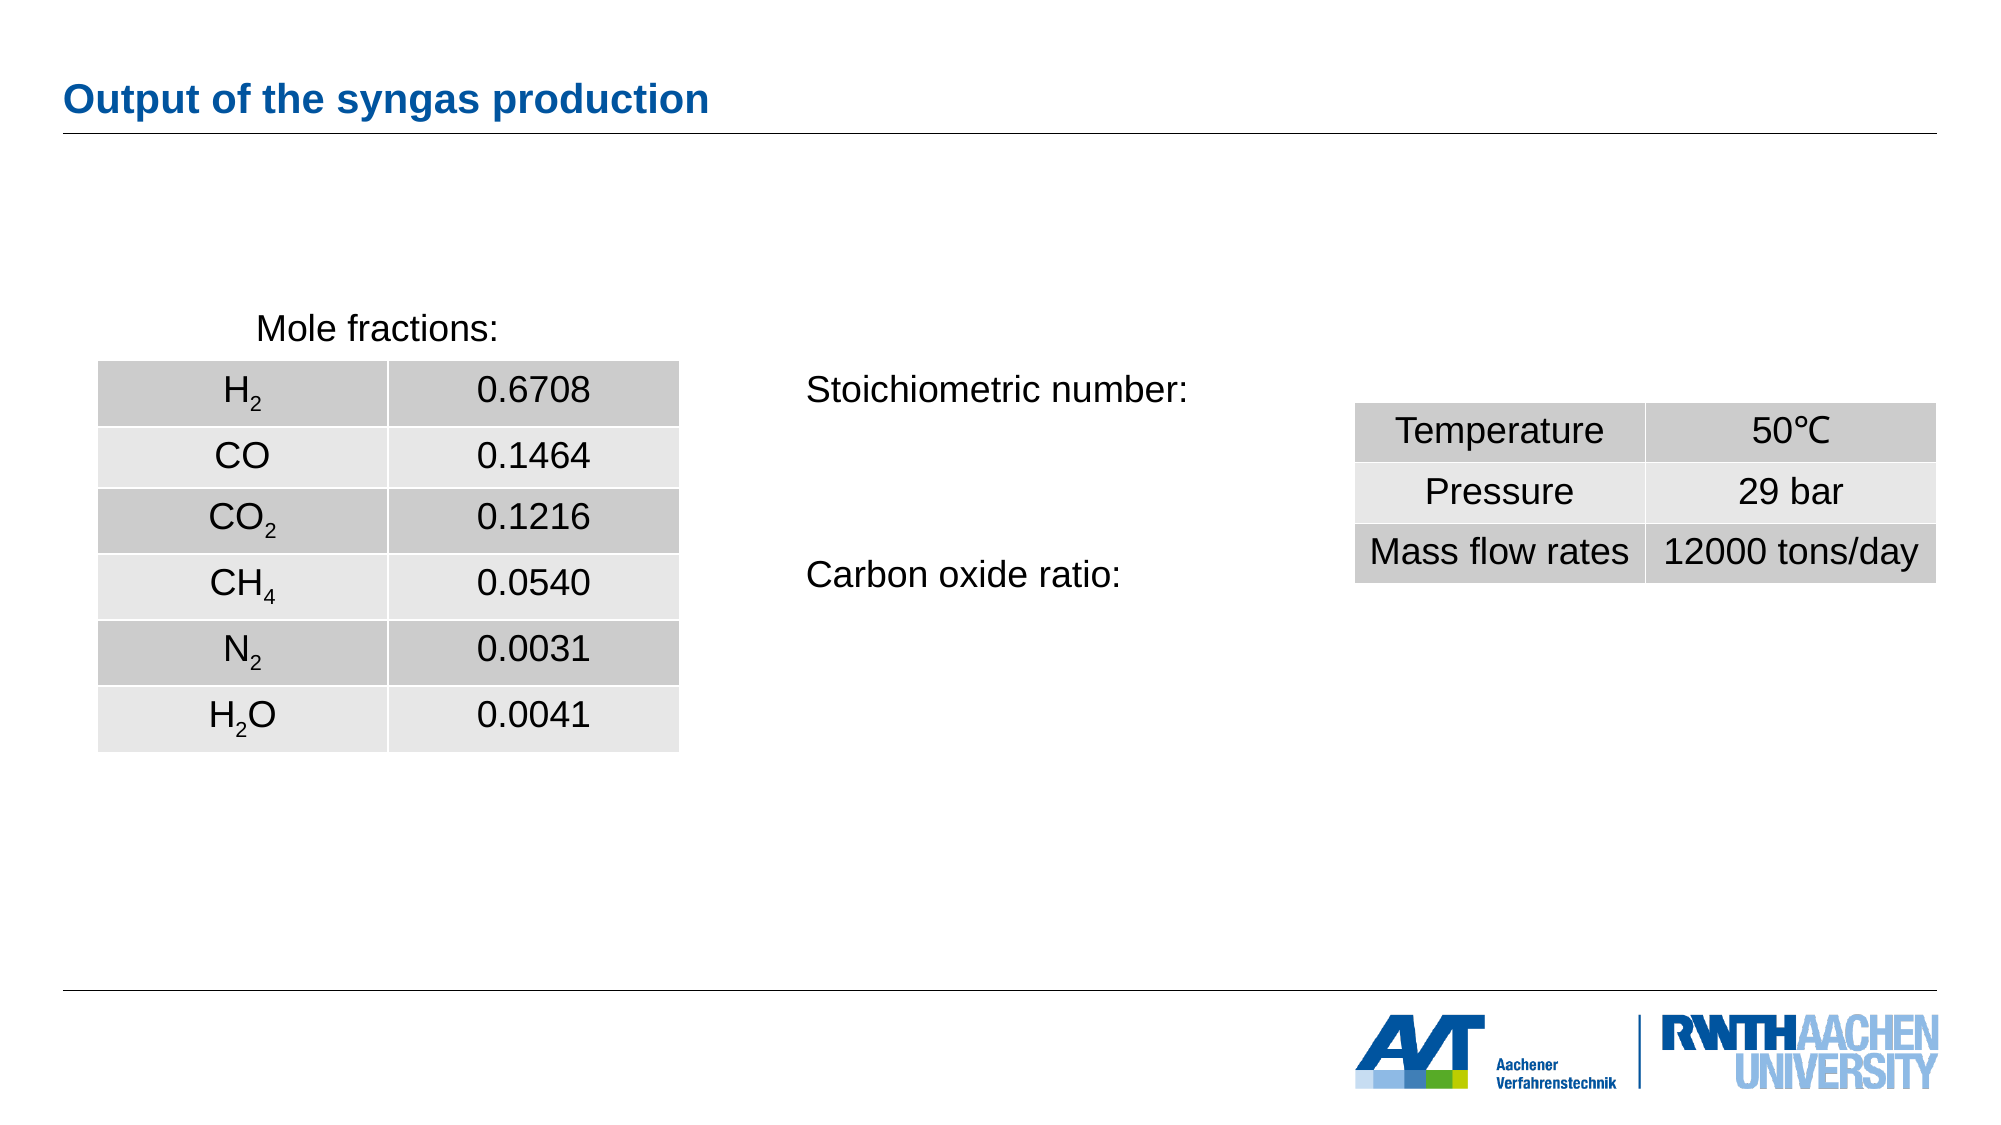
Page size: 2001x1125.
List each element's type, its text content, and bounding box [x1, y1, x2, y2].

table_header Temperature [1355, 403, 1645, 462]
table_cell CH4 [98, 555, 387, 619]
table_cell H2O [98, 687, 387, 752]
table_cell N2 [98, 621, 387, 685]
table_cell 0.0041 [389, 687, 679, 752]
table_header 0.6708 [389, 361, 679, 426]
table_cell Mass flow rates [1355, 524, 1645, 583]
table_cell 0.1216 [389, 489, 679, 553]
table_cell 0.1464 [389, 428, 679, 487]
table_cell Pressure [1355, 463, 1645, 523]
text_box Mole fractions: [241, 297, 579, 357]
table_cell 0.0031 [389, 621, 679, 685]
table_header H2 [98, 361, 387, 426]
table_header 50℃ [1646, 403, 1936, 462]
title Output of the syngas production [63, 33, 1937, 123]
table_cell CO [98, 428, 387, 487]
picture [1332, 978, 1961, 1125]
table_cell 12000 tons/day [1646, 524, 1936, 583]
table_cell 0.0540 [389, 555, 679, 619]
table_cell CO2 [98, 489, 387, 553]
table_cell 29 bar [1646, 463, 1936, 523]
